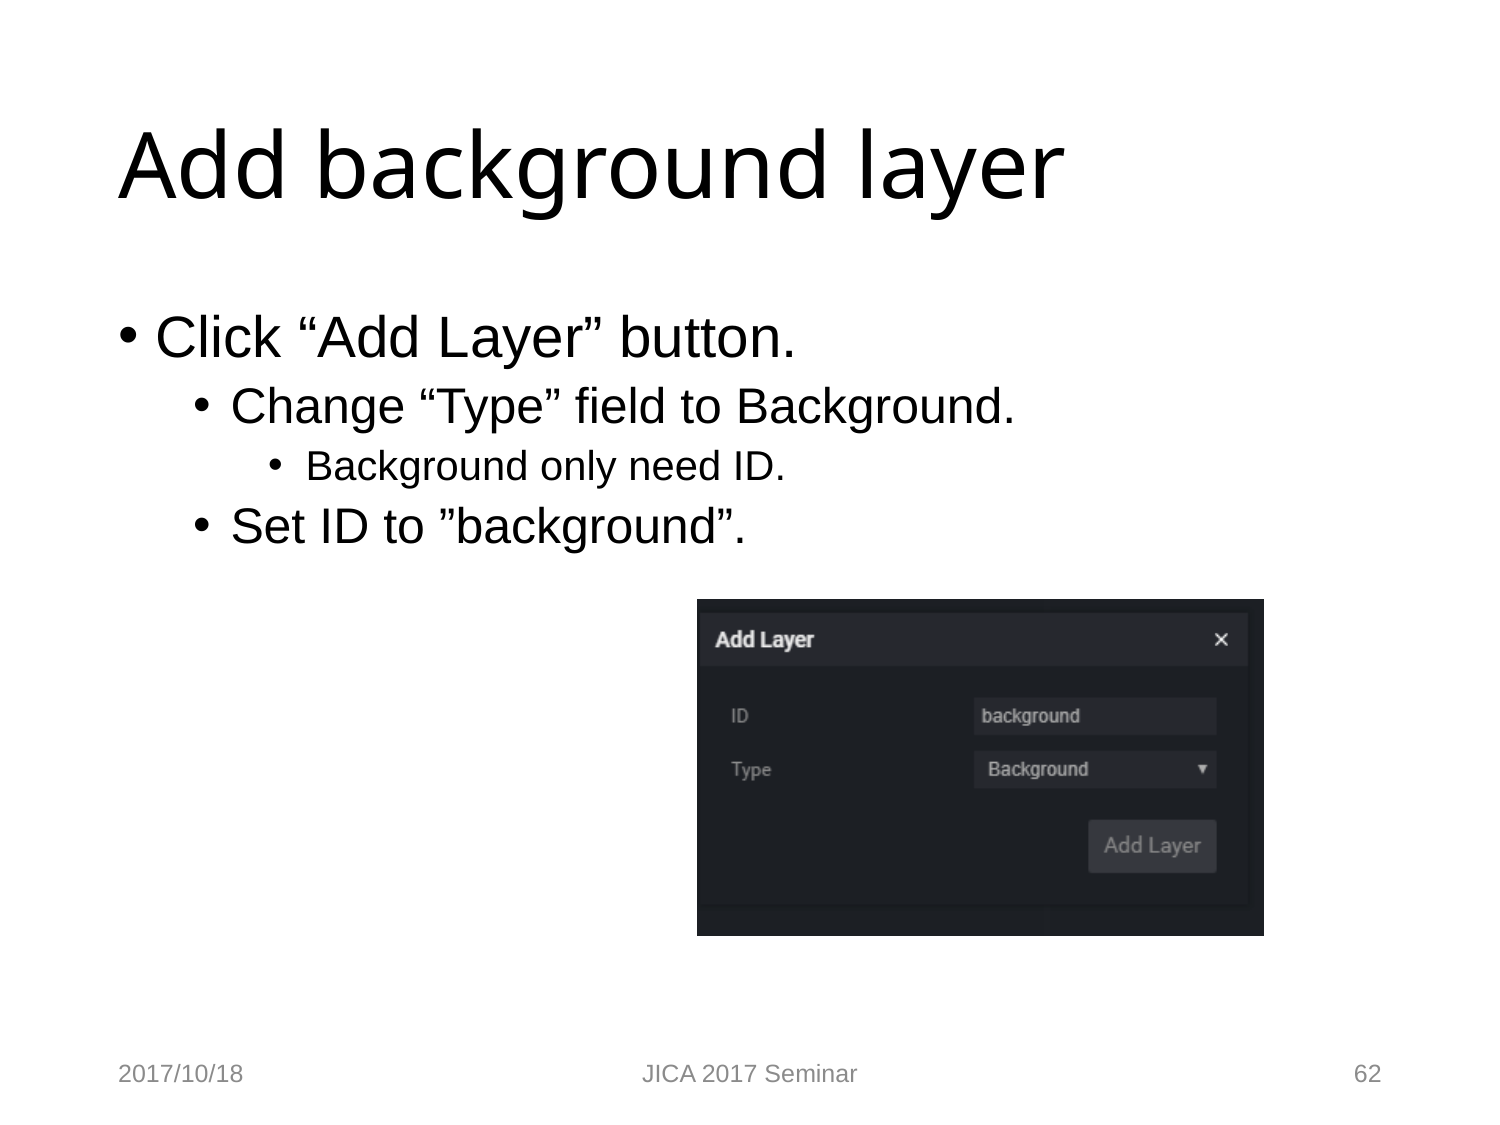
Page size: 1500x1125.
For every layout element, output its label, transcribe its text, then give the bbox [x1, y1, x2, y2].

picture [697, 599, 1264, 936]
slide_number 62 [1059, 1042, 1397, 1103]
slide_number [103, 1042, 441, 1103]
footer JICA 2017 Seminar [496, 1042, 1004, 1103]
list Click “Add Layer” button. Change “Type” field to Background. Background only need ID. Set ID to ”background”. [103, 299, 1397, 1014]
title Add background layer [103, 59, 1397, 278]
